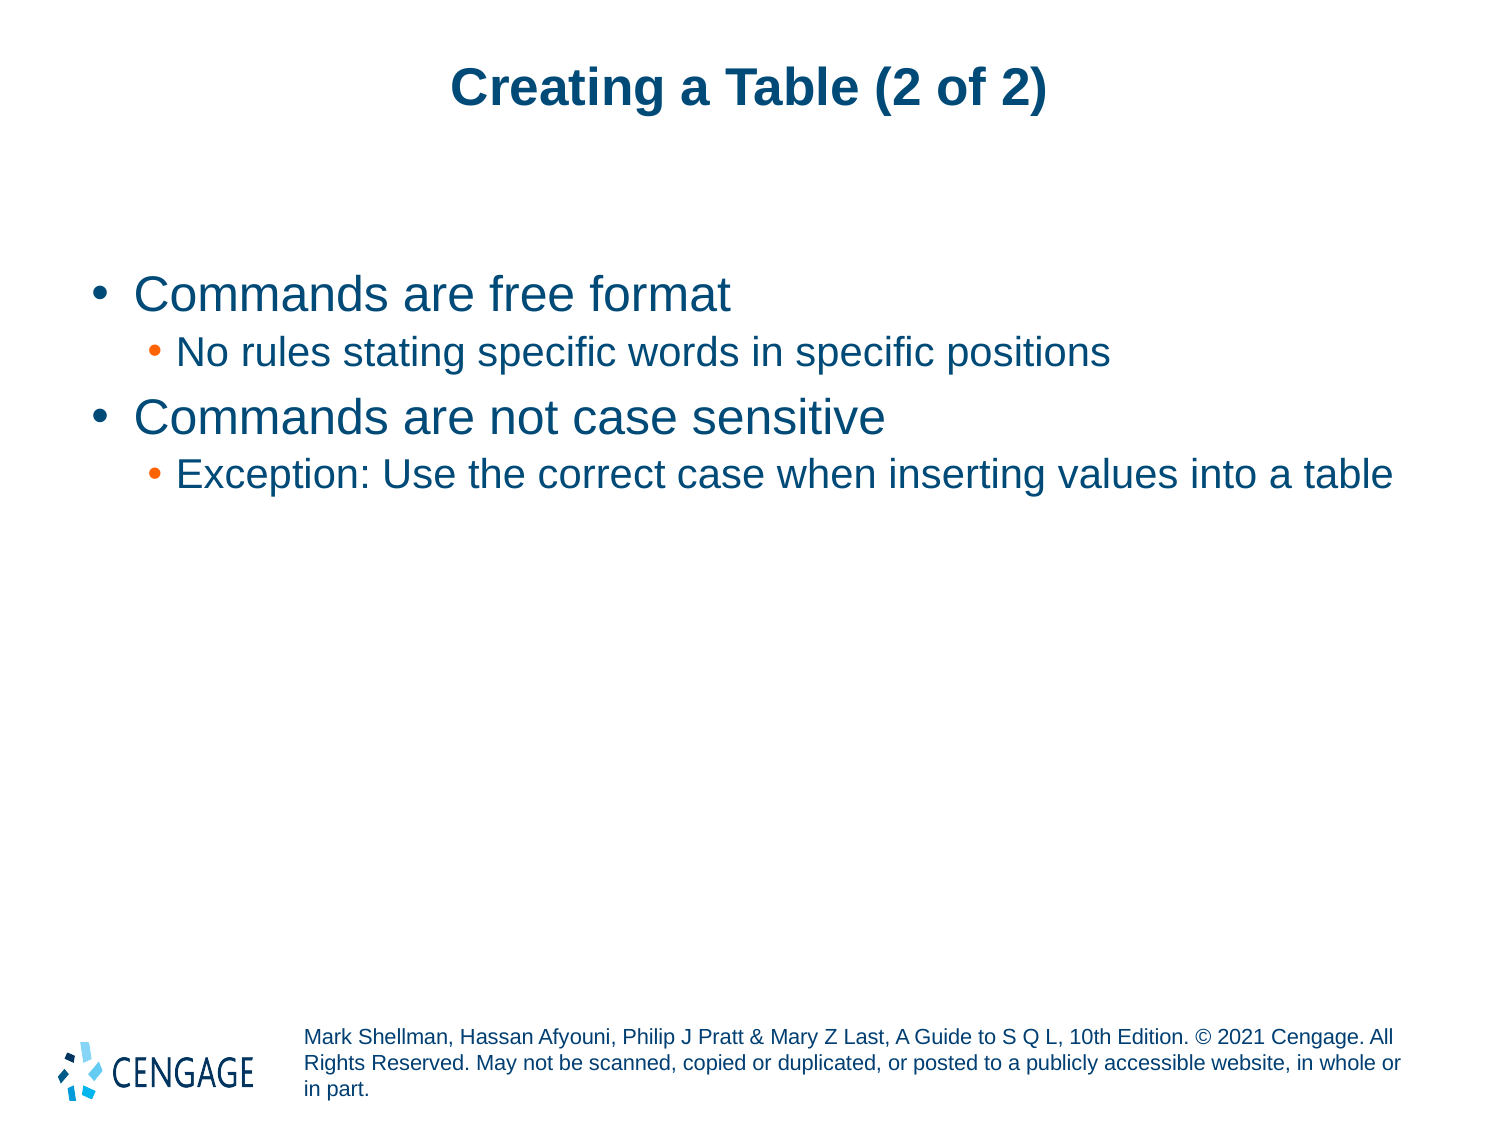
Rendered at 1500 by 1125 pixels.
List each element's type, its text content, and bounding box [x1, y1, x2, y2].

list Commands are free format No rules stating specific words in specific positions Commands are not case sensitive Exception: Use the correct case when inserting values into a table [91, 268, 1410, 990]
picture [58, 1042, 253, 1101]
title Creating a Table (2 of 2) [103, 59, 1397, 171]
